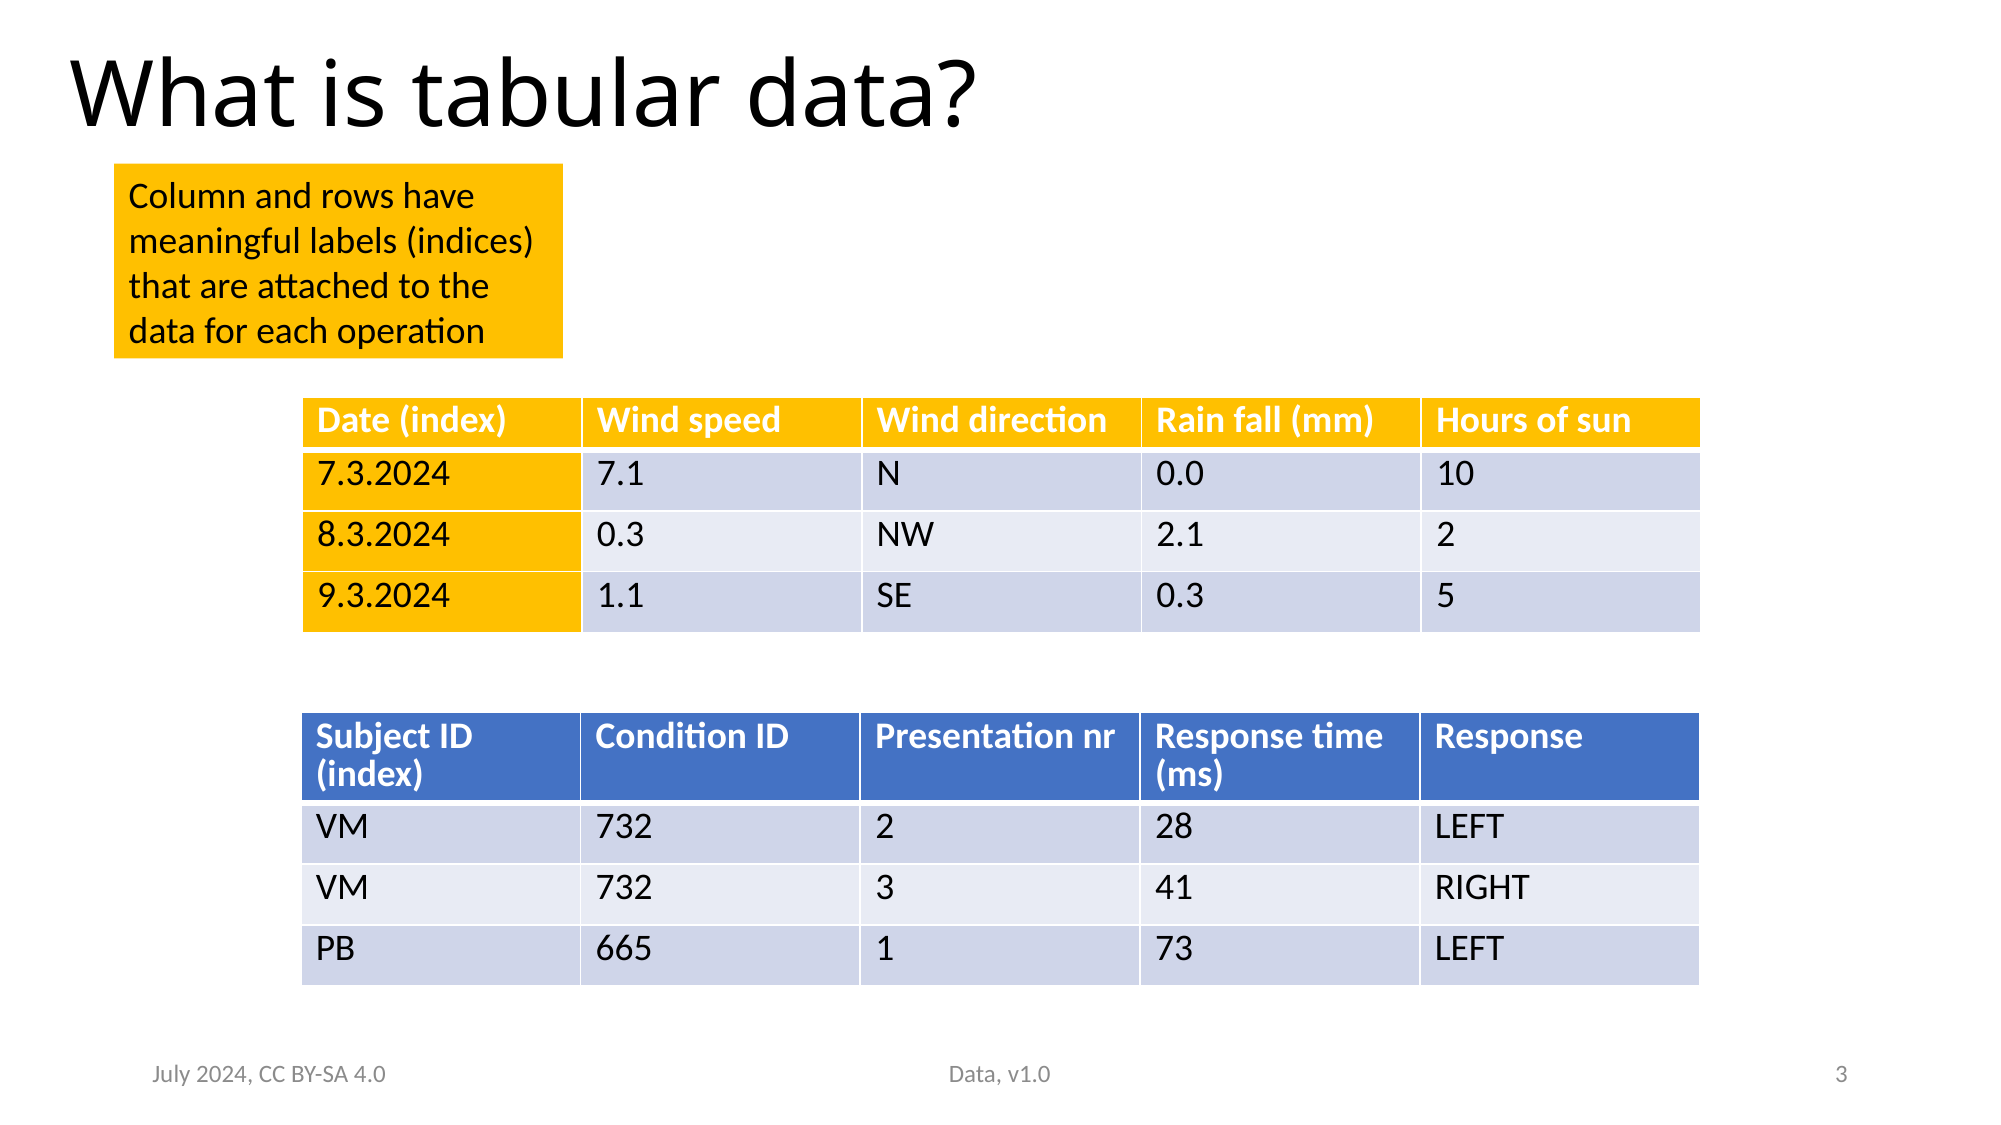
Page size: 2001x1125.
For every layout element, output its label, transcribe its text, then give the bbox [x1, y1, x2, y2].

table_cell 665 [581, 926, 859, 985]
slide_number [137, 1042, 588, 1103]
text_box Column and rows have meaningful labels (indices) that are attached to the data for each operation [114, 163, 563, 359]
table_cell 1 [861, 926, 1139, 985]
table_cell 28 [1141, 806, 1419, 863]
table_cell 7.1 [583, 453, 861, 510]
table_cell LEFT [1421, 926, 1699, 985]
table_cell 5 [1422, 572, 1700, 632]
table_cell 7.3.2024 [303, 453, 581, 510]
table_cell 1.1 [583, 572, 861, 632]
table_cell 0.3 [583, 512, 861, 571]
table_cell VM [302, 865, 580, 924]
table_cell RIGHT [1421, 865, 1699, 924]
table_cell 732 [581, 806, 859, 863]
footer Data, v1.0 [662, 1042, 1338, 1103]
table_header Condition ID [581, 713, 859, 800]
table_cell 0.3 [1142, 572, 1420, 632]
table_cell 0.0 [1142, 453, 1420, 510]
table_cell PB [302, 926, 580, 985]
title What is tabular data? [55, 23, 1934, 172]
table_cell 2 [861, 806, 1139, 863]
table_cell 10 [1422, 453, 1700, 510]
table_header Hours of sun [1422, 398, 1700, 447]
table_cell N [863, 453, 1141, 510]
table_header Date (index) [303, 398, 581, 447]
table_header Presentation nr [861, 713, 1139, 800]
table_header Wind speed [583, 398, 861, 447]
table_cell 2 [1422, 512, 1700, 571]
table_cell NW [863, 512, 1141, 571]
table_cell SE [863, 572, 1141, 632]
table_cell 732 [581, 865, 859, 924]
table_cell 8.3.2024 [303, 512, 581, 571]
table_cell 73 [1141, 926, 1419, 985]
table_header Subject ID (index) [302, 713, 580, 800]
table_cell 2.1 [1142, 512, 1420, 571]
table_header Response [1421, 713, 1699, 800]
slide_number 3 [1412, 1042, 1863, 1103]
table_cell 3 [861, 865, 1139, 924]
table_header Response time (ms) [1141, 713, 1419, 800]
table_cell LEFT [1421, 806, 1699, 863]
table_header Wind direction [863, 398, 1141, 447]
table_header Rain fall (mm) [1142, 398, 1420, 447]
table_cell 41 [1141, 865, 1419, 924]
table_cell 9.3.2024 [303, 572, 581, 632]
table_cell VM [302, 806, 580, 863]
